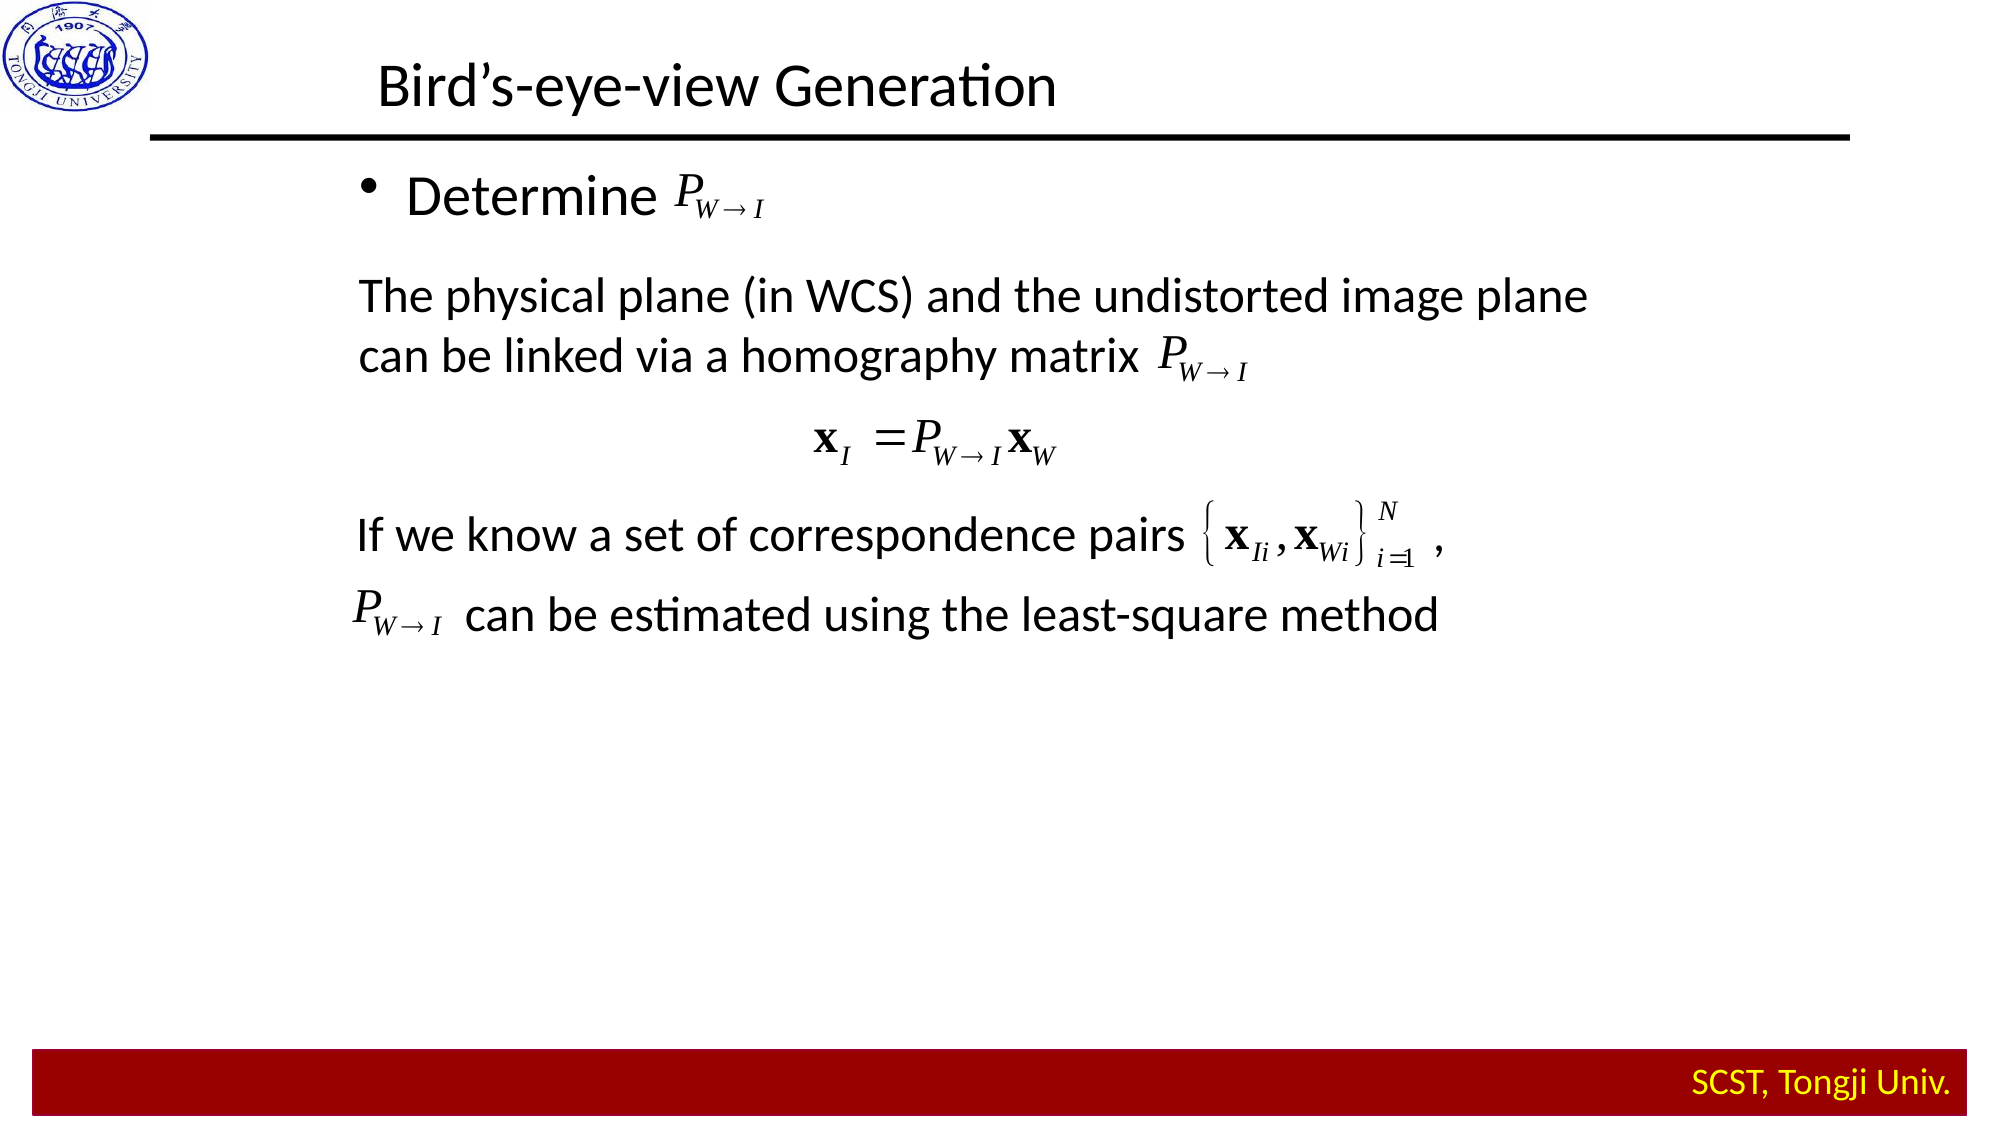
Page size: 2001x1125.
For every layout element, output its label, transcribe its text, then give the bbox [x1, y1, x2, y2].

text_box Determine [270, 149, 1706, 264]
text_box can be estimated using the least-square method [455, 573, 1491, 649]
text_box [804, 403, 1069, 478]
text_box Bird’s-eye-view Generation [362, 12, 1638, 150]
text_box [1147, 319, 1261, 393]
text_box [663, 157, 777, 231]
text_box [341, 573, 455, 648]
text_box If we know a set of correspondence pairs , [341, 493, 1190, 569]
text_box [1196, 485, 1427, 579]
text_box If we know a set of correspondence pairs , [1432, 493, 1661, 569]
text_box The physical plane (in WCS) and the undistorted image plane can be linked via a homography matrix [343, 255, 1663, 391]
picture [0, 0, 150, 112]
